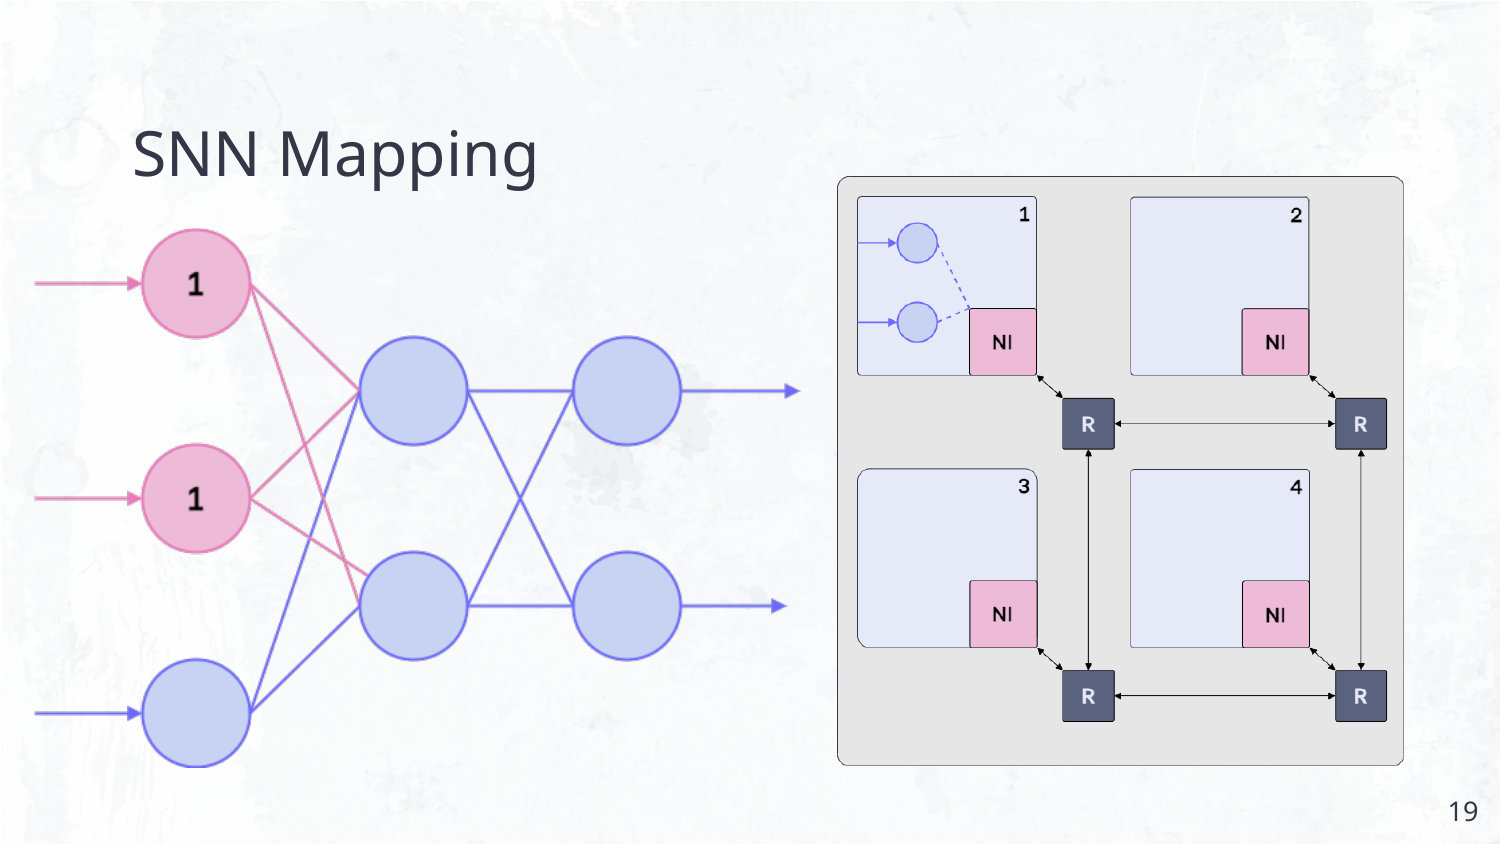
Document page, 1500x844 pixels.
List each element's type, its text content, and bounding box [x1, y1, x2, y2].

picture [2, 2, 1500, 844]
title SNN Mapping [117, 87, 1426, 204]
slide_number 19 [1403, 779, 1494, 844]
